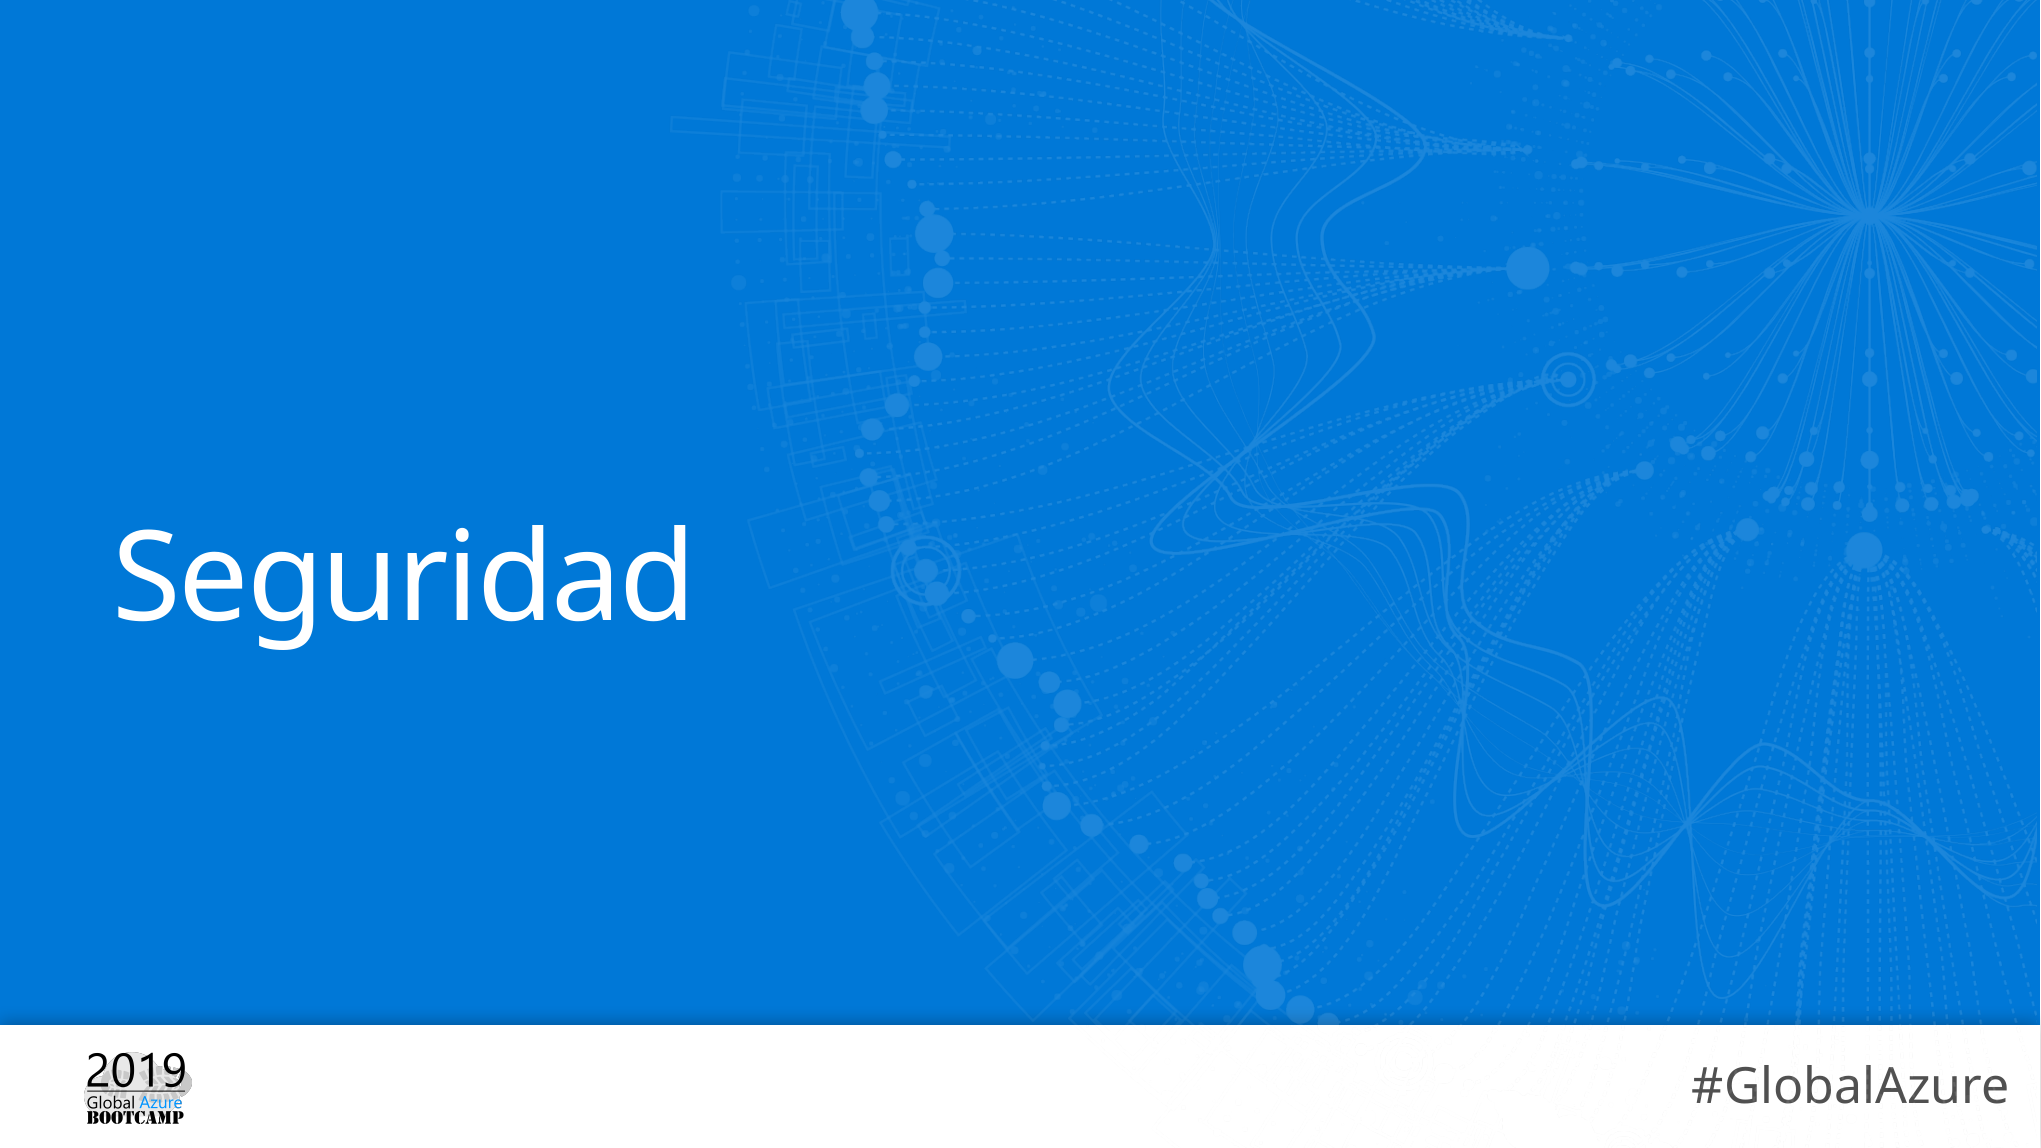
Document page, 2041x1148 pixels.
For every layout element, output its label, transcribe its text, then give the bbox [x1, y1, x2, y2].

title Seguridad [88, 346, 1624, 649]
picture [84, 1036, 192, 1132]
